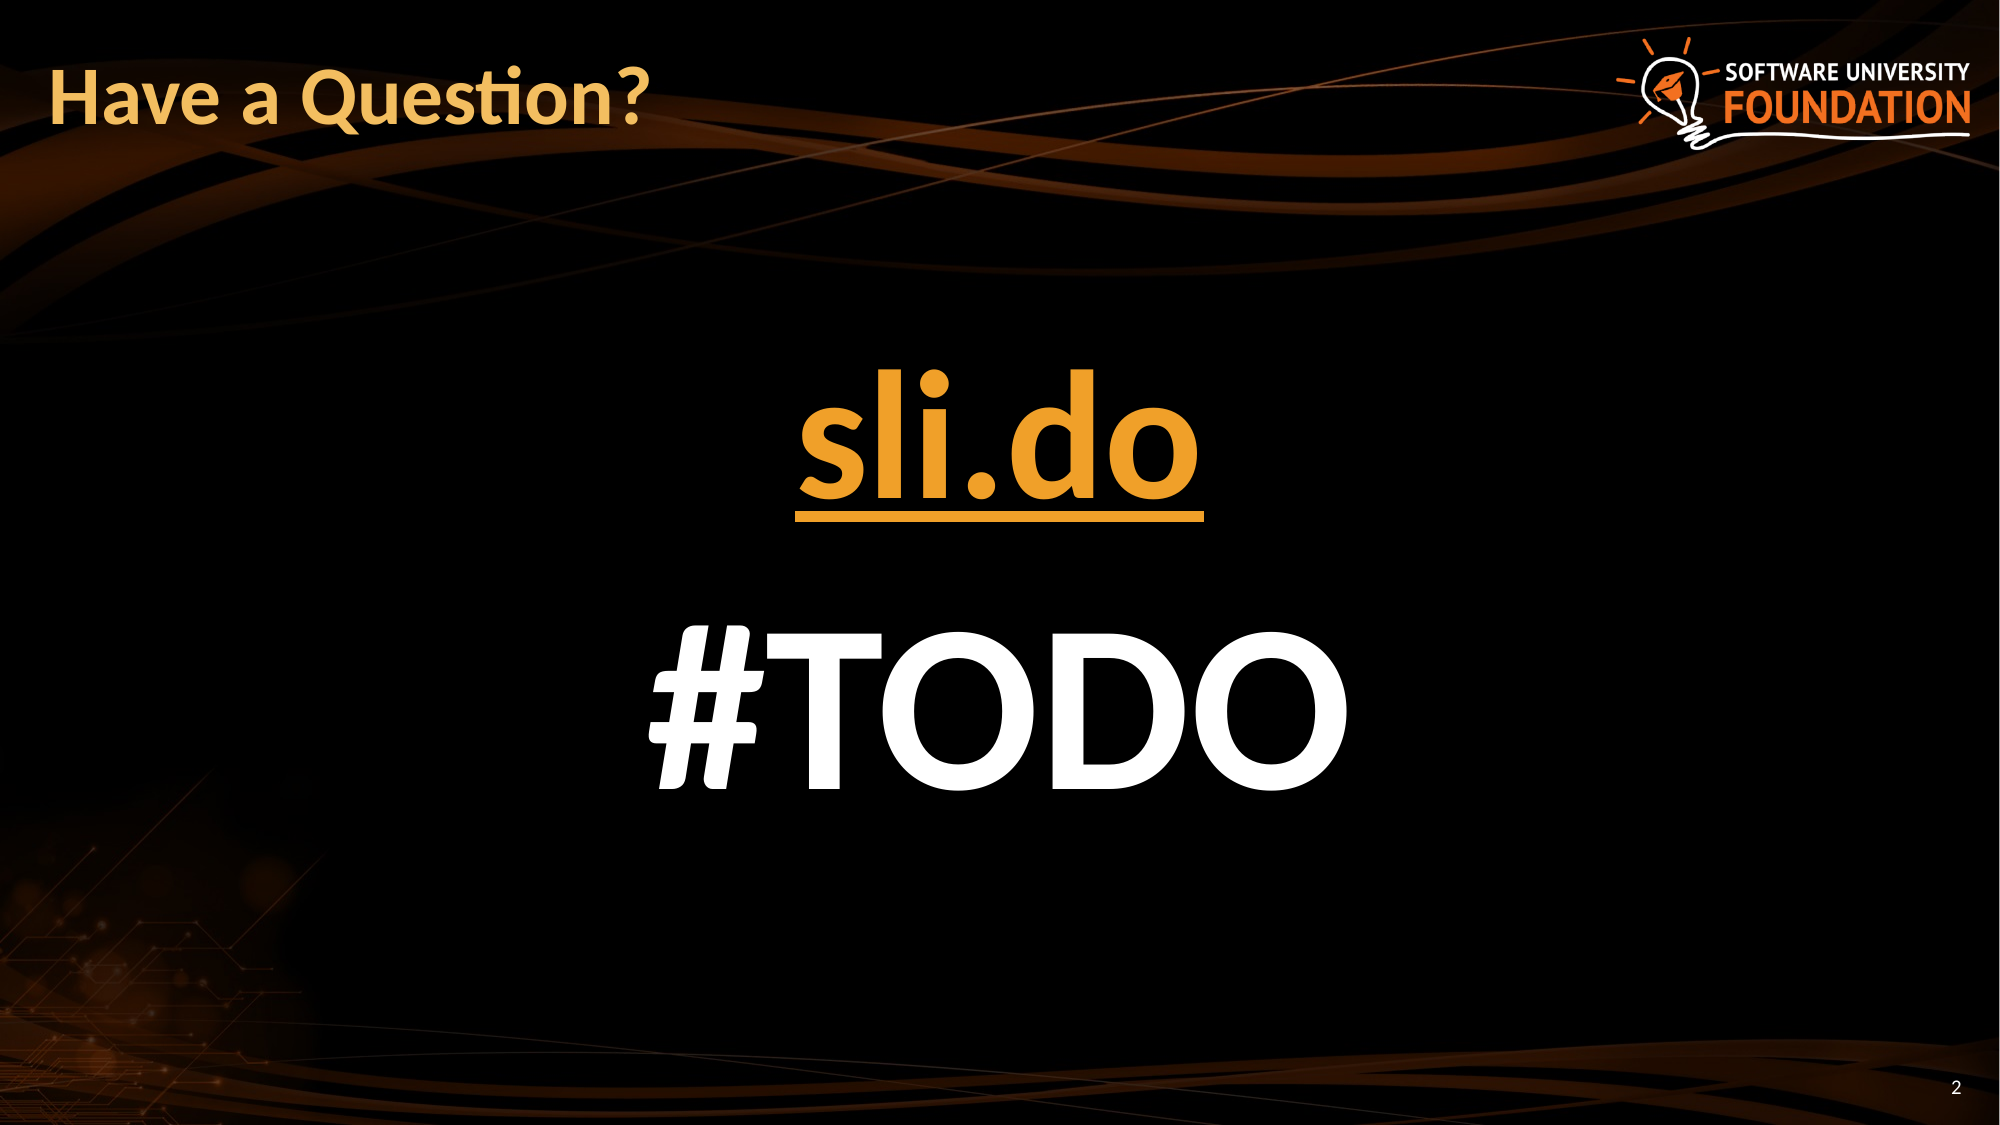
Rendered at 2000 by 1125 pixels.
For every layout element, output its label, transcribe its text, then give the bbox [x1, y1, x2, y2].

picture [0, 0, 2000, 1125]
list sli.do #TODO [31, 188, 1968, 1071]
title Have a Question? [30, 6, 1602, 189]
slide_number 2 [1897, 1071, 1968, 1103]
